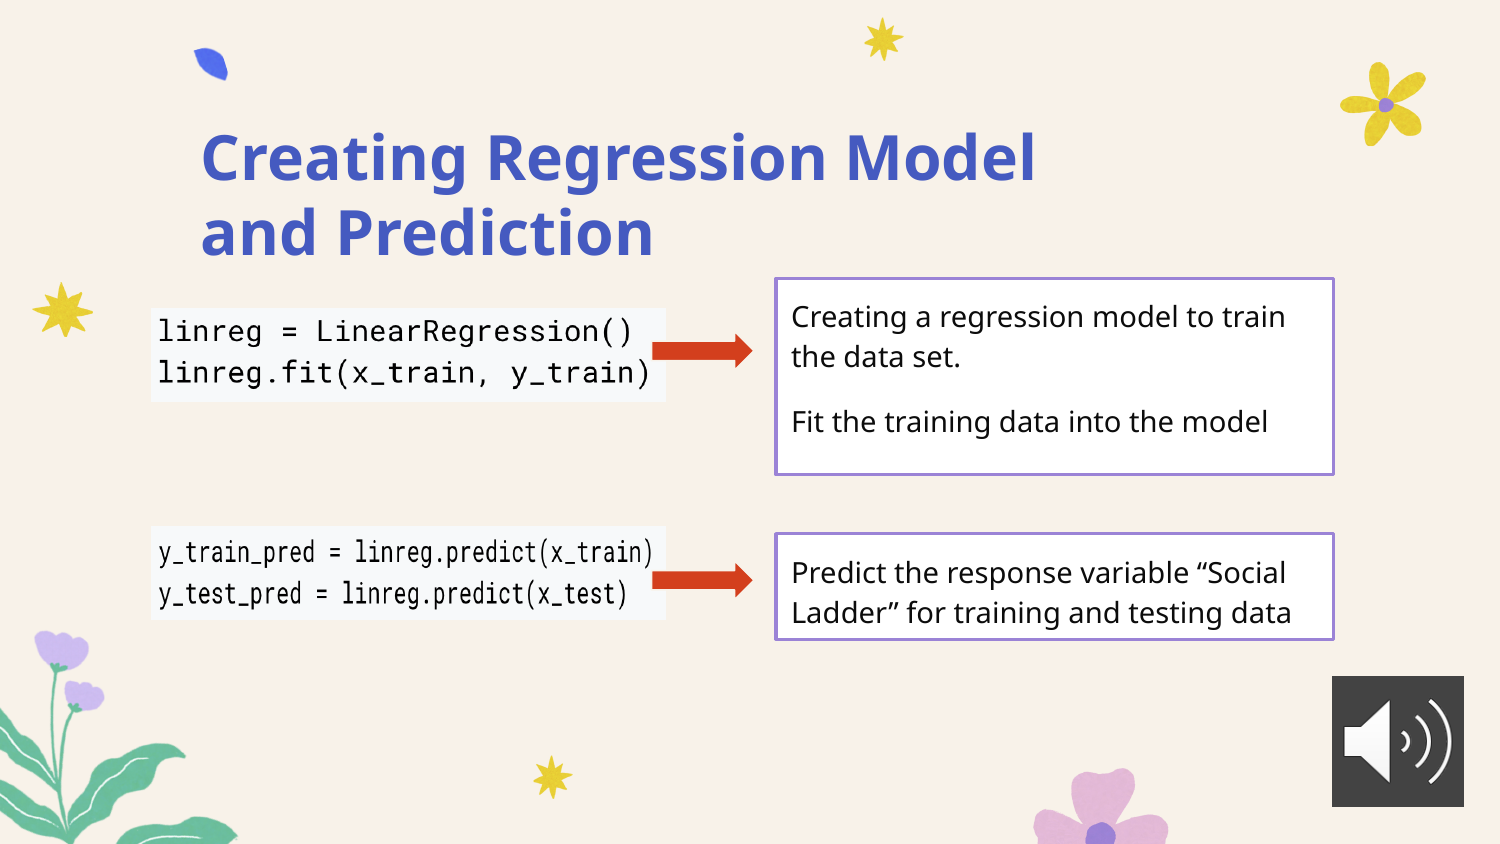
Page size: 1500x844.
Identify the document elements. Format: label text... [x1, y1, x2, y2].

picture [533, 755, 573, 799]
title Creating Regression Model and Prediction [185, 102, 1131, 271]
picture [1033, 768, 1169, 844]
picture [864, 17, 904, 61]
picture [1340, 60, 1426, 148]
picture [32, 282, 93, 337]
picture [192, 43, 230, 87]
picture [0, 574, 277, 844]
list Creating a regression model to train the data set. Fit the training data into the model [775, 278, 1334, 475]
list Predict the response variable “Social Ladder” for training and testing data [775, 533, 1334, 640]
picture [151, 308, 666, 403]
text_box [670, 331, 755, 371]
picture [151, 526, 666, 620]
text_box [670, 560, 755, 600]
picture [1330, 674, 1465, 809]
